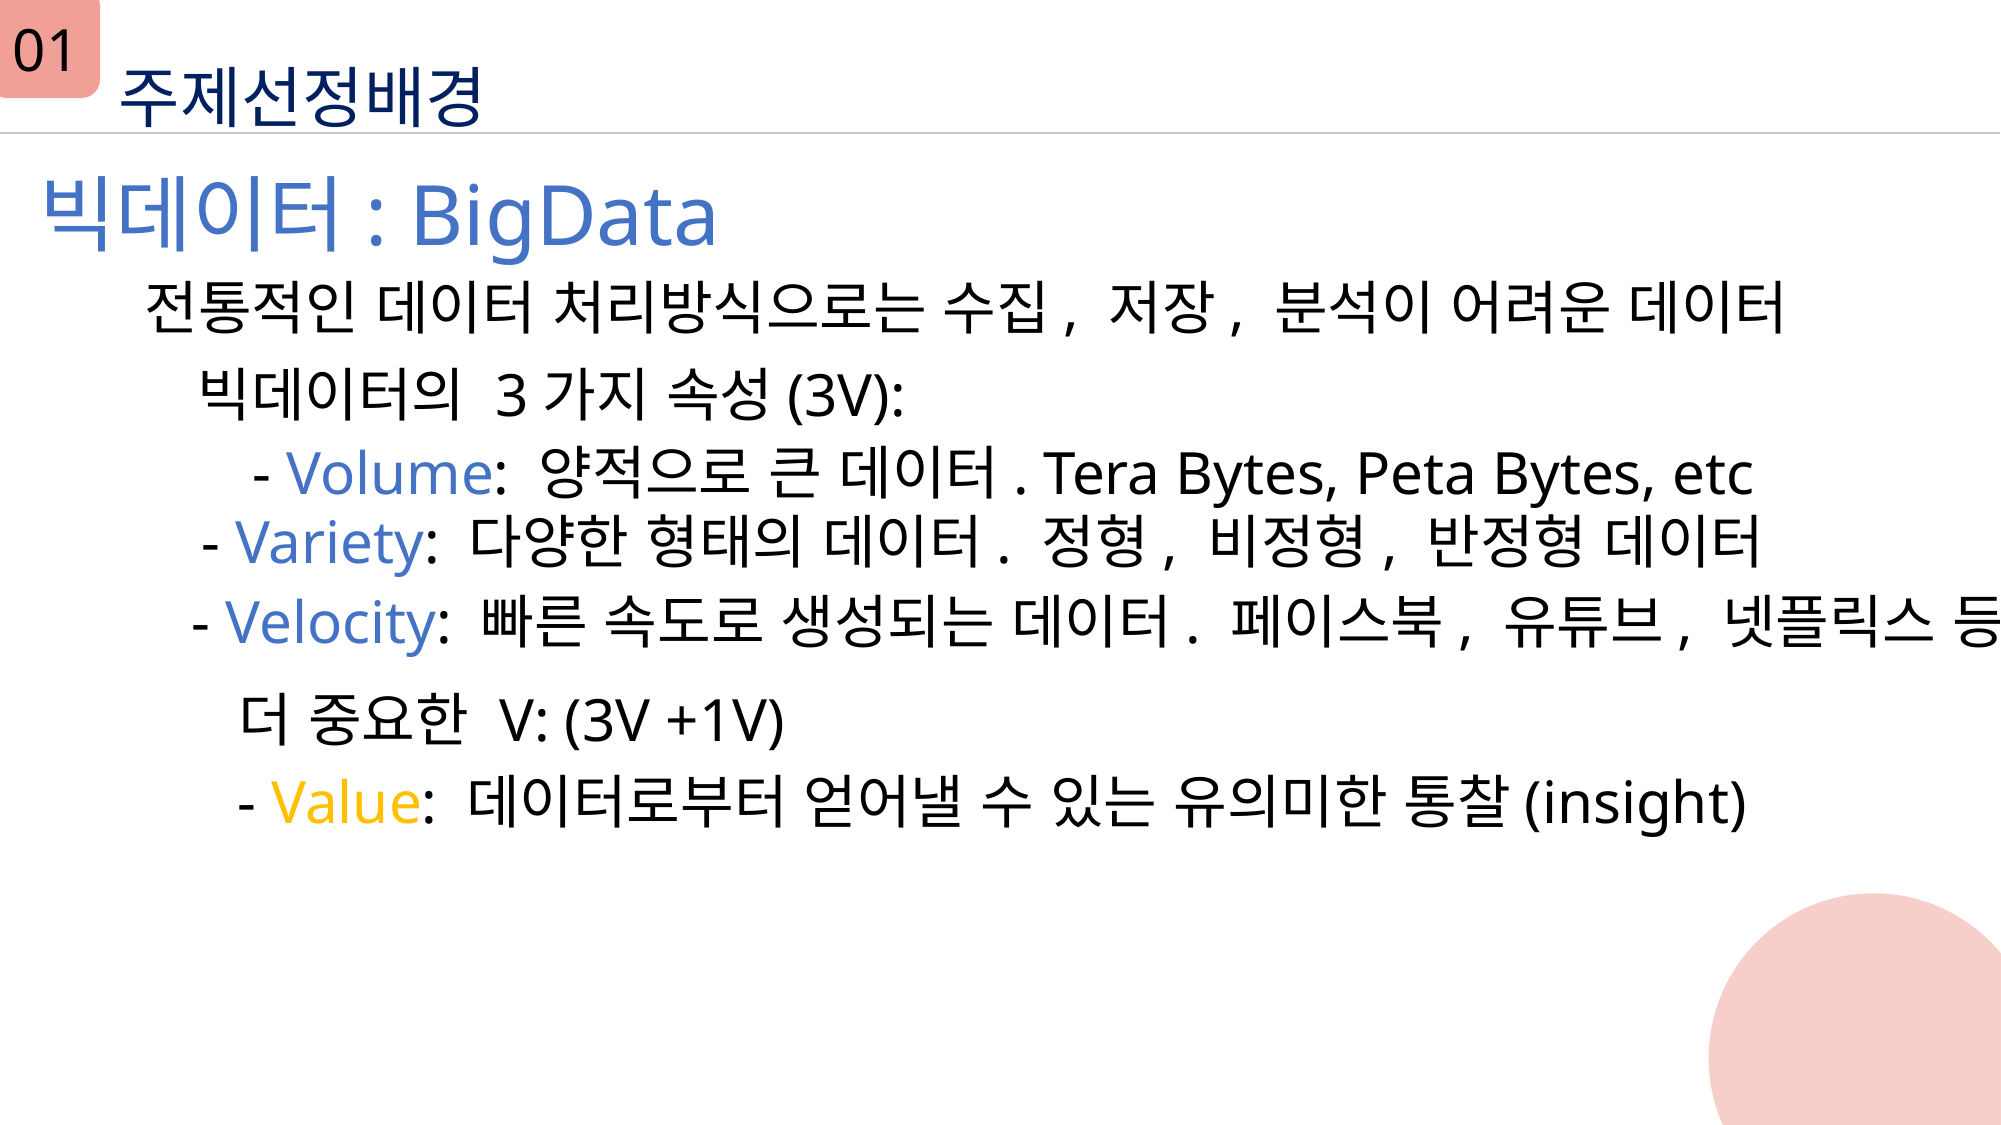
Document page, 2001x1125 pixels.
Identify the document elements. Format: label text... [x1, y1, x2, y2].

text_box 01 [0, 5, 95, 91]
text_box 더 중요한 V: (3V +1V) [223, 675, 800, 758]
text_box - Variety: 다양한 형태의 데이터. 정형, 비정형, 반정형 데이터 [186, 497, 1779, 577]
text_box 주제선정배경 [103, 48, 503, 144]
text_box 빅데이터: BigData [24, 155, 736, 270]
text_box 전통적인 데이터 처리방식으로는 수집, 저장, 분석이 어려운 데이터 [130, 264, 1803, 349]
text_box - Volume: 양적으로 큰 데이터. Tera Bytes, Peta Bytes, etc [237, 428, 1770, 497]
text_box - Value: 데이터로부터 얻어낼 수 있는 유의미한 통찰(insight) [222, 758, 1762, 843]
text_box 빅데이터의 3가지 속성(3V): [183, 350, 921, 436]
text_box - Velocity: 빠른 속도로 생성되는 데이터. 페이스북, 유튜브, 넷플릭스 등 [176, 577, 2000, 663]
